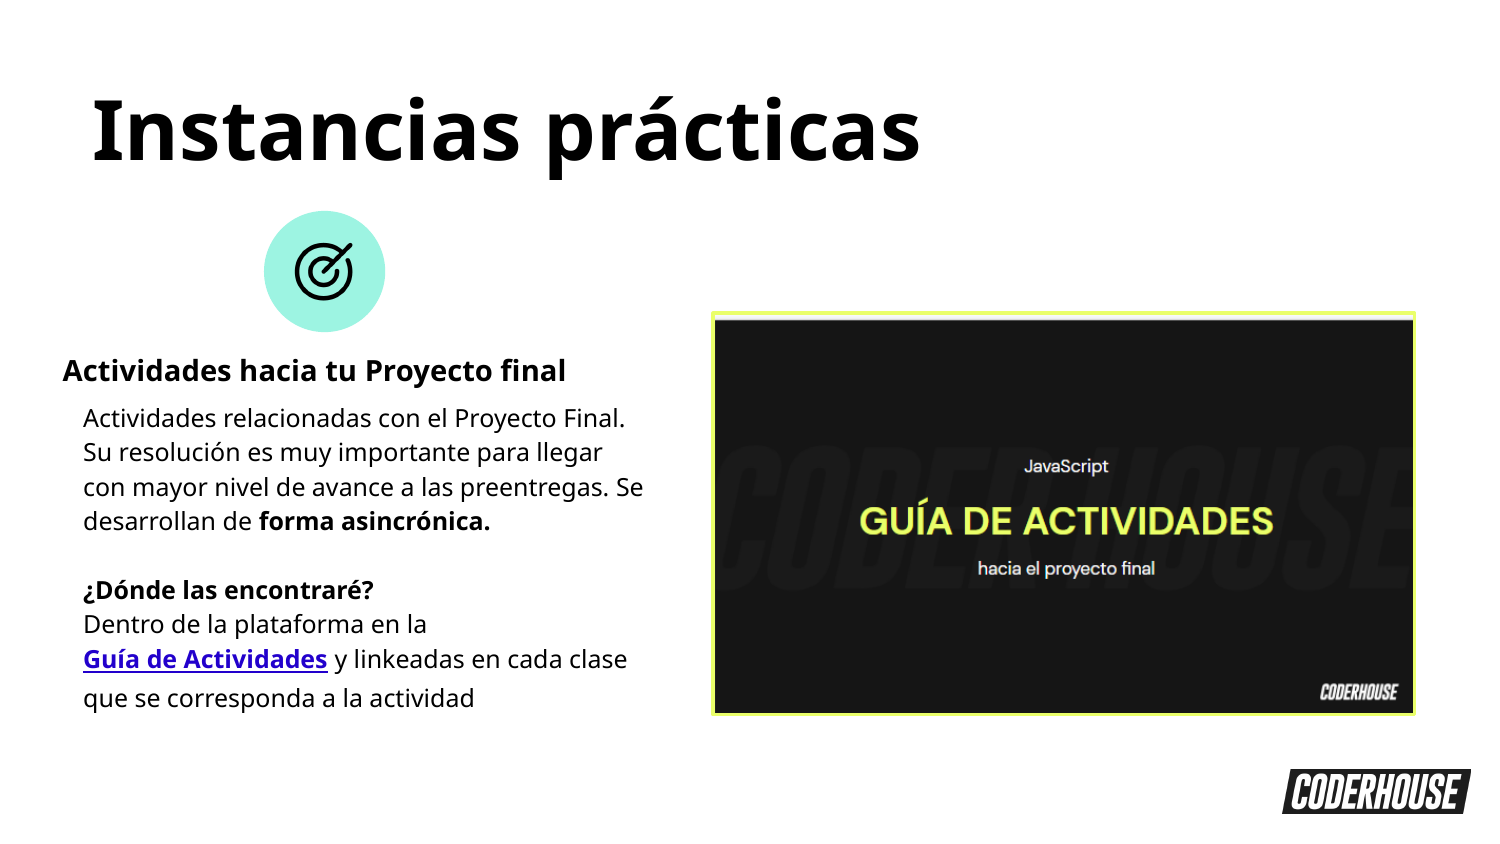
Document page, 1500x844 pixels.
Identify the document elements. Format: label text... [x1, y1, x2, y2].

picture [1281, 769, 1471, 814]
text_box Actividades relacionadas con el Proyecto Final. Su resolución es muy importante para llegar con mayor nivel de avance a las preentregas. Se desarrollan de forma asincrónica. ¿Dónde las encontraré? Dentro de la plataforma en la Guía de Actividades y linkeadas en cada clase que se corresponda a la actividad [68, 382, 664, 762]
text_box Actividades hacia tu Proyecto final [45, 332, 585, 403]
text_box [263, 210, 386, 333]
text_box Instancias prácticas [77, 73, 1414, 194]
picture [714, 314, 1414, 714]
